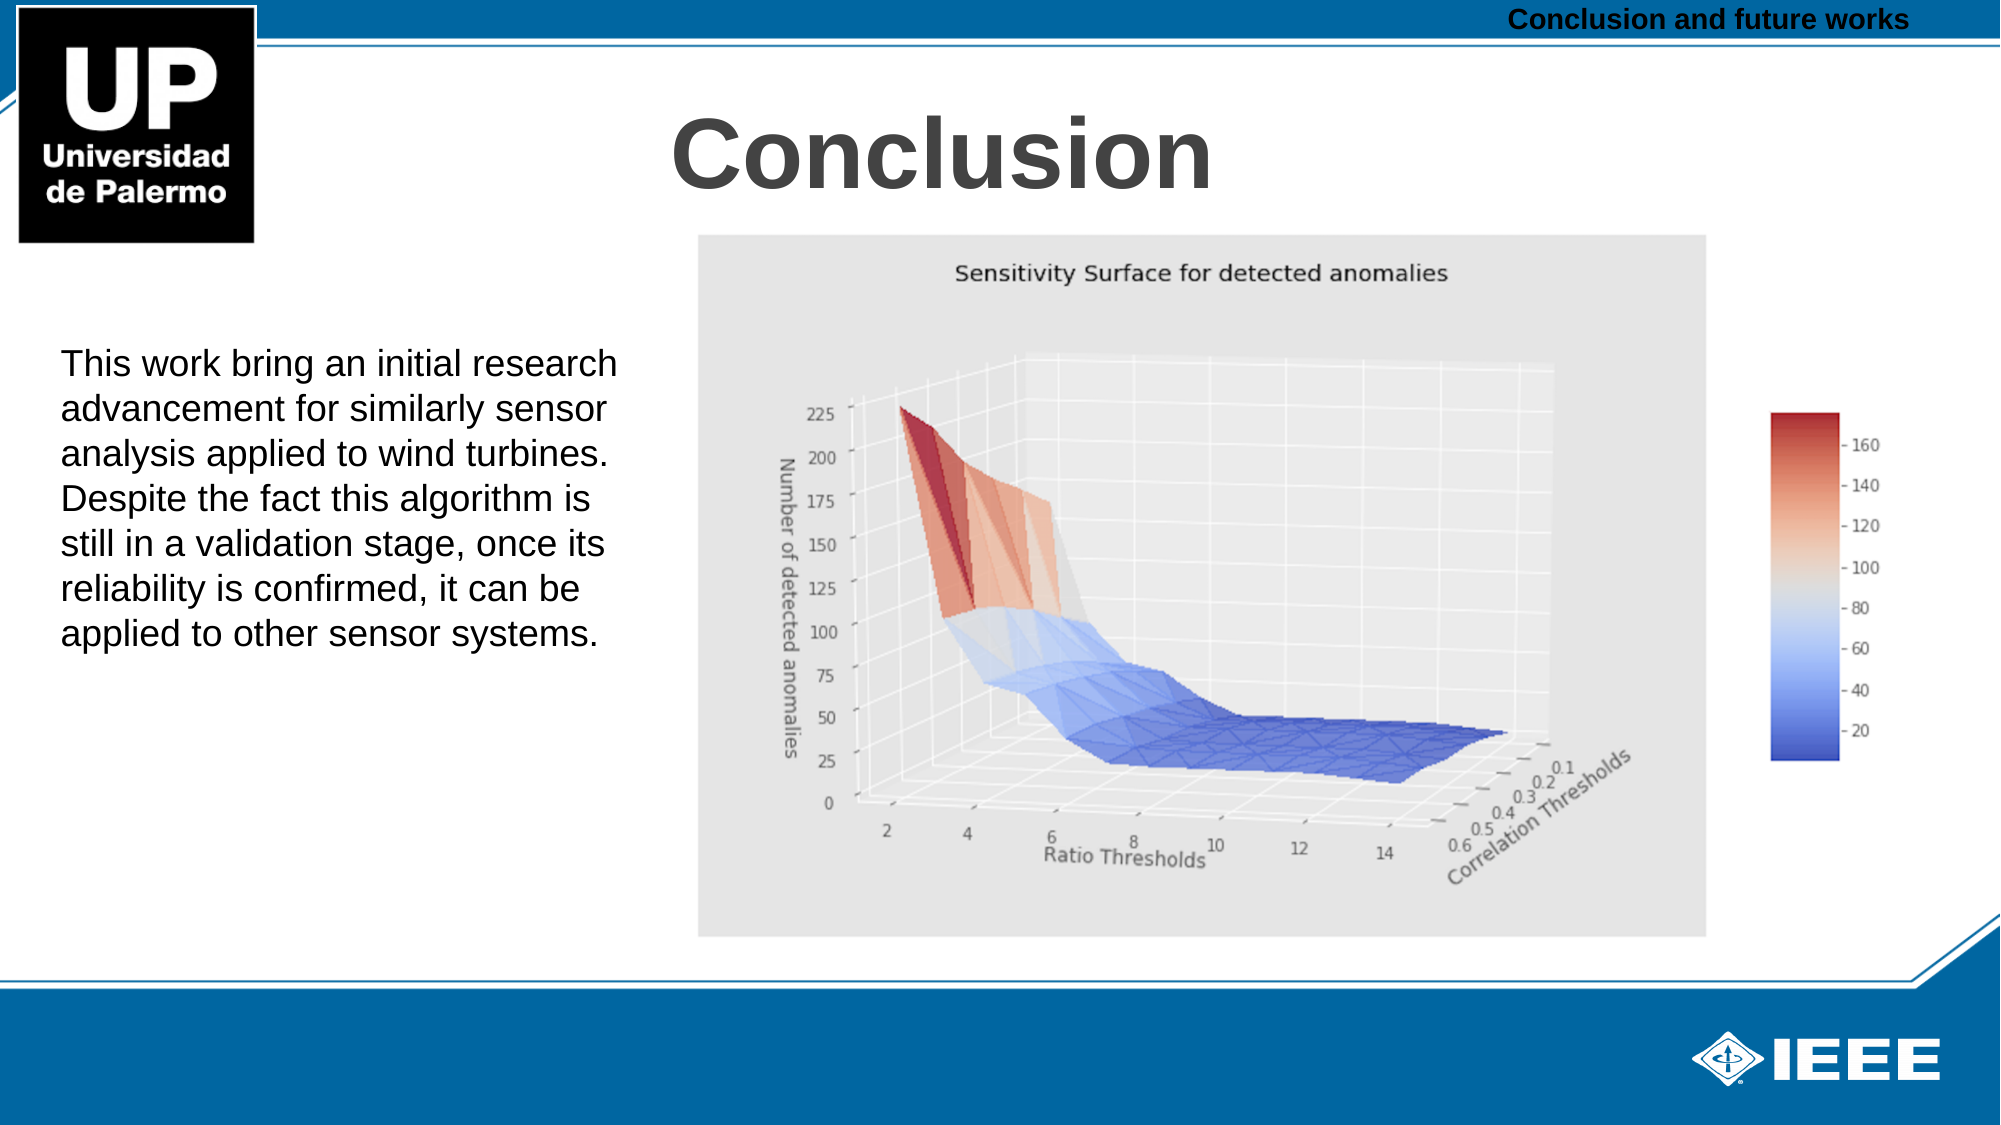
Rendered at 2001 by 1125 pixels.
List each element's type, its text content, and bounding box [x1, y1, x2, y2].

picture [0, 198, 2000, 1125]
text_box Conclusion and future works [1492, 0, 2000, 53]
text_box Conclusion [321, 73, 1564, 179]
text_box This work bring an initial research advancement for similarly sensor analysis applied to wind turbines. Despite the fact this algorithm is still in a validation stage, once its reliability is confirmed, it can be applied to other sensor systems. [45, 324, 656, 779]
picture [0, 0, 2000, 246]
